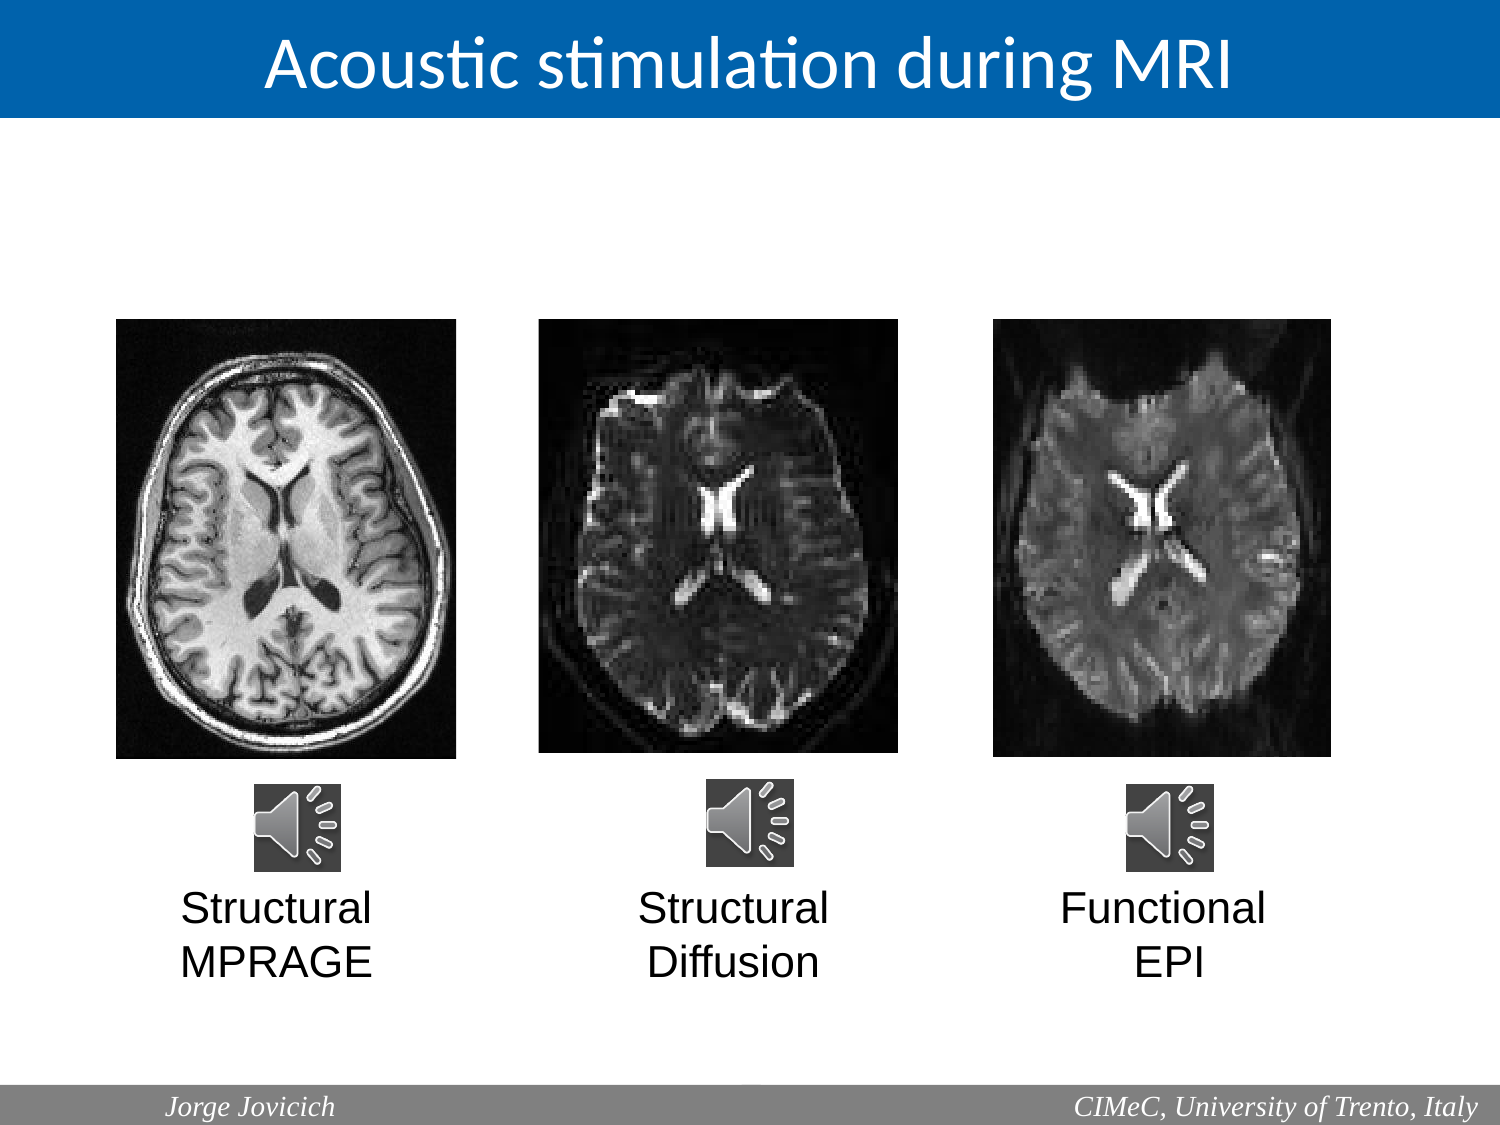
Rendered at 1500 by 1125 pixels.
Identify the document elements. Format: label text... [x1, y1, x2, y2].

picture [538, 319, 899, 753]
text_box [0, 1084, 1500, 1125]
picture [704, 778, 795, 869]
text_box Structural Diffusion [622, 871, 845, 994]
picture [1124, 782, 1215, 873]
text_box Structural MPRAGE [164, 871, 389, 994]
picture [252, 782, 343, 873]
picture [115, 319, 457, 759]
text_box Acoustic stimulation during MRI [0, 0, 1500, 120]
text_box Functional EPI [1044, 871, 1295, 994]
picture [992, 319, 1332, 757]
